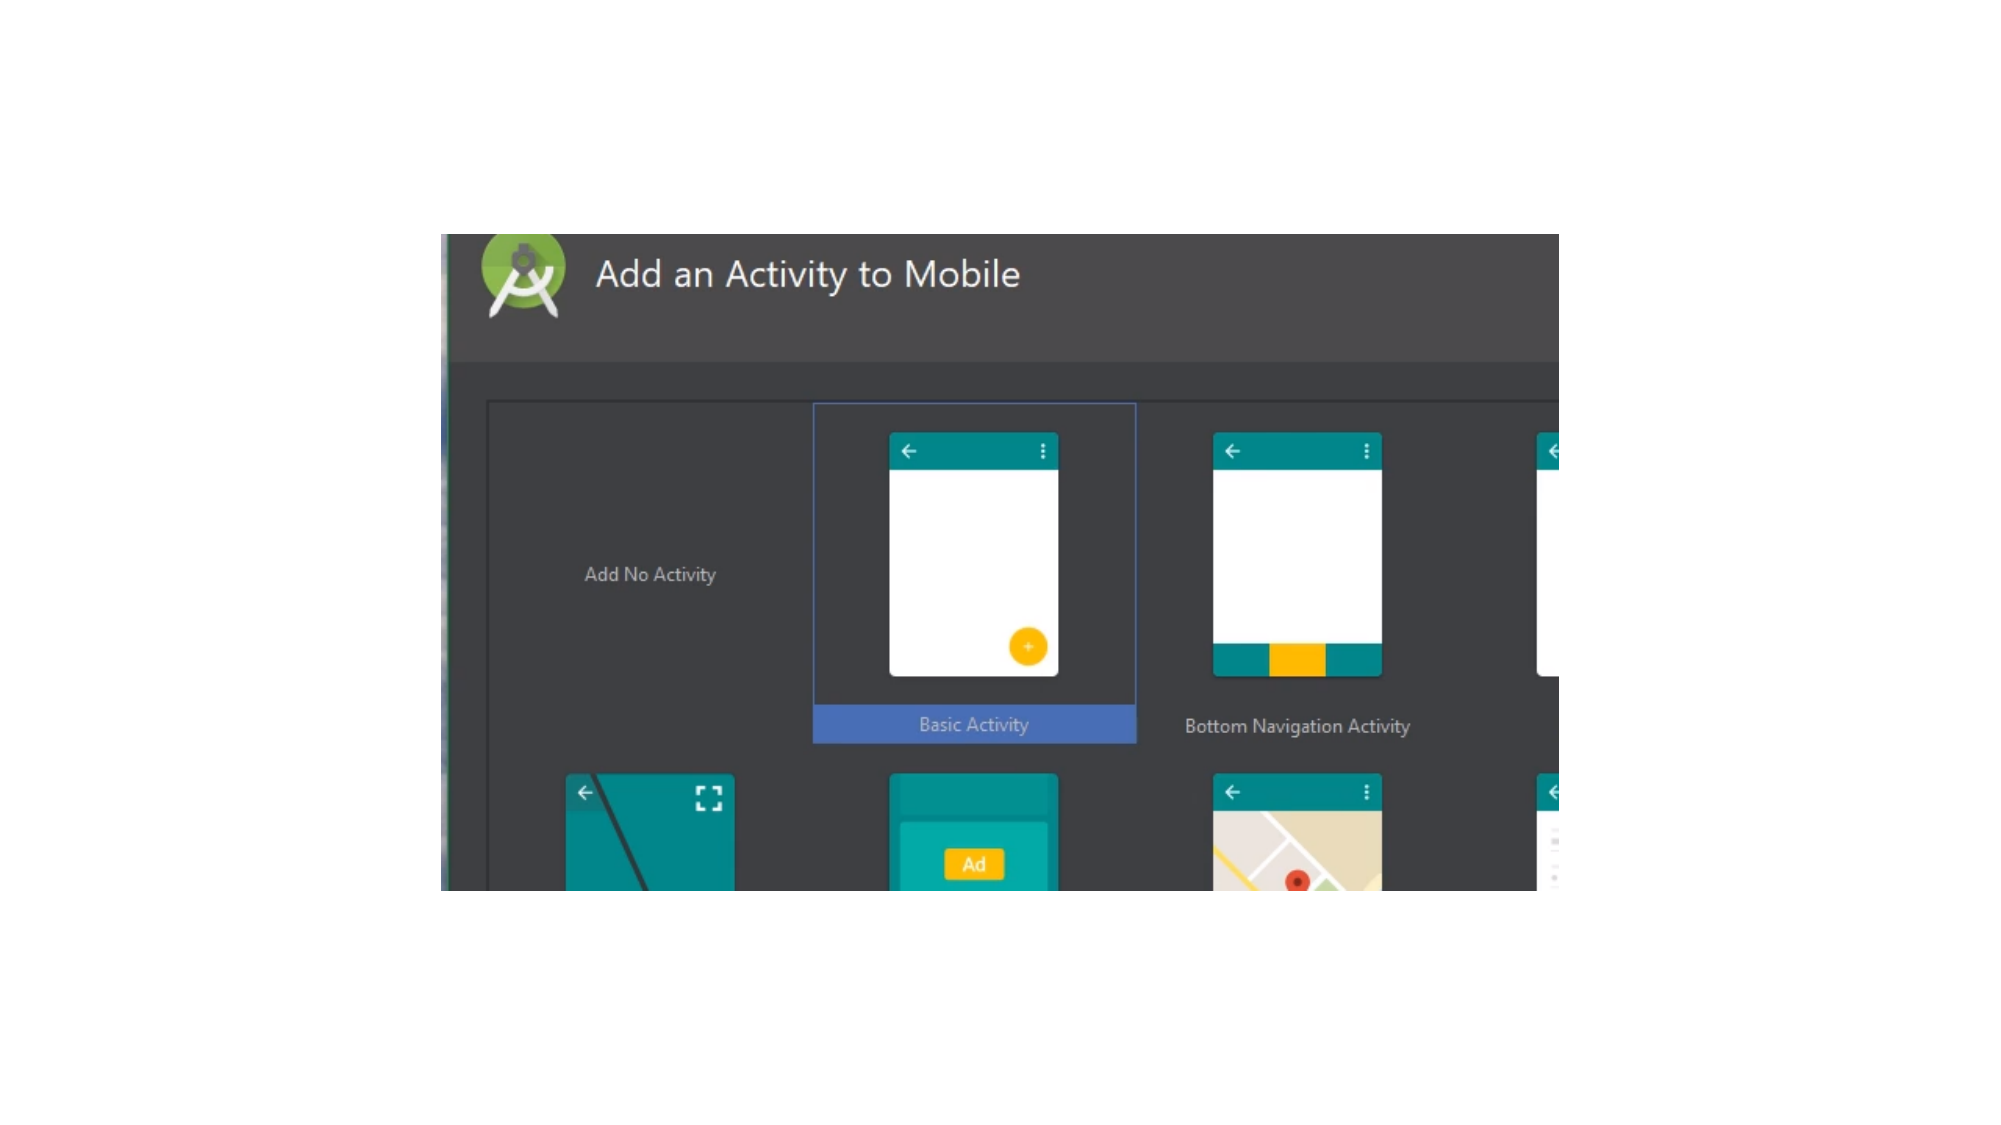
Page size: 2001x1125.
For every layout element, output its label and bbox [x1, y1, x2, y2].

picture [441, 234, 1559, 891]
